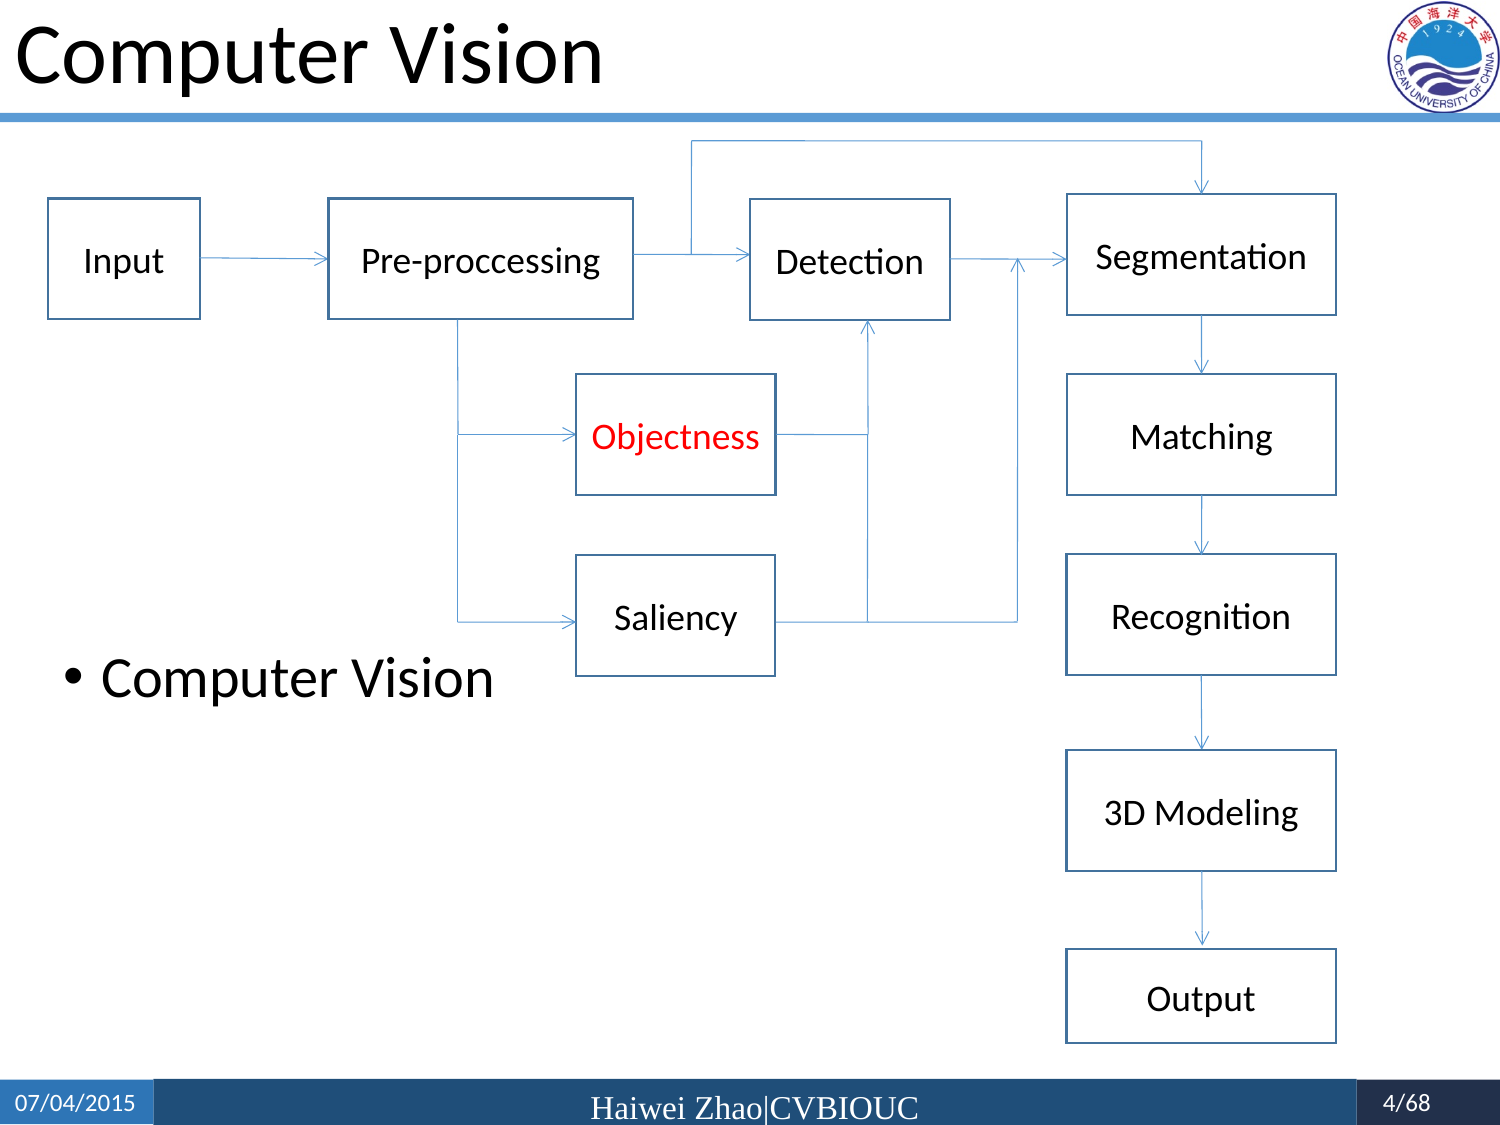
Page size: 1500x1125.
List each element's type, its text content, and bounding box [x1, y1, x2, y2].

text_box Input [47, 197, 201, 320]
list Computer Vision [48, 129, 1446, 1014]
text_box Objectness [575, 373, 776, 496]
text_box Matching [1066, 373, 1337, 496]
text_box Recognition [1065, 553, 1337, 676]
text_box Output [1065, 948, 1337, 1044]
text_box 3D Modeling [1065, 749, 1337, 872]
title Computer Vision [0, 0, 1375, 110]
text_box Detection [749, 198, 951, 321]
text_box Pre-proccessing [327, 197, 634, 320]
text_box Saliency [575, 554, 776, 677]
picture [1387, 1, 1500, 112]
text_box Segmentation [1066, 193, 1337, 316]
